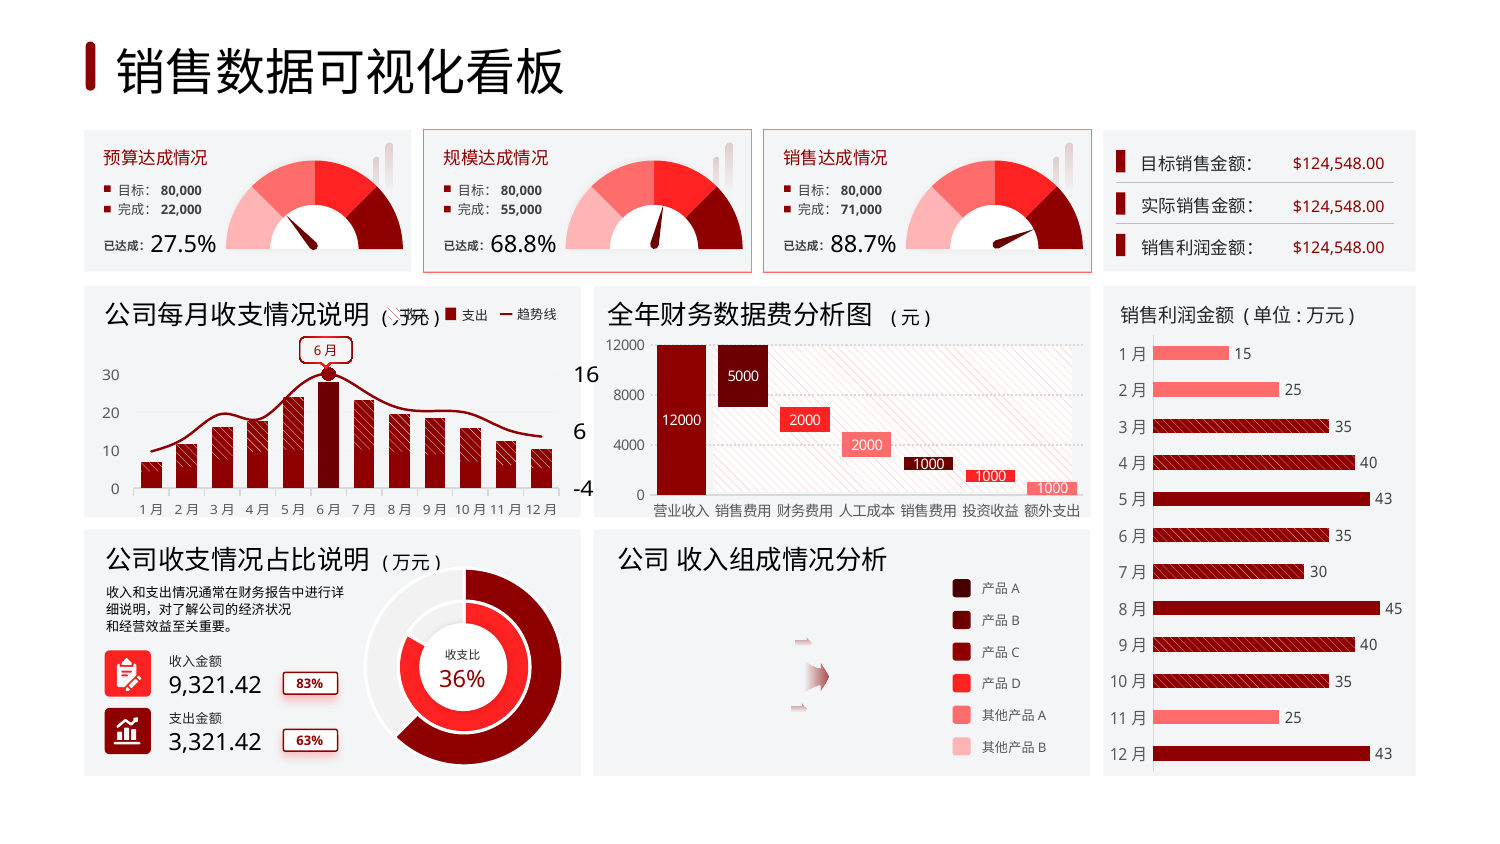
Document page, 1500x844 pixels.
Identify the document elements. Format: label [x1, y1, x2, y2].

text_box [84, 40, 97, 92]
text_box [100, 32, 581, 108]
text_box [84, 529, 1091, 776]
chart [1104, 325, 1404, 782]
text_box [84, 129, 1416, 776]
text_box [298, 336, 354, 369]
chart [101, 327, 1094, 525]
